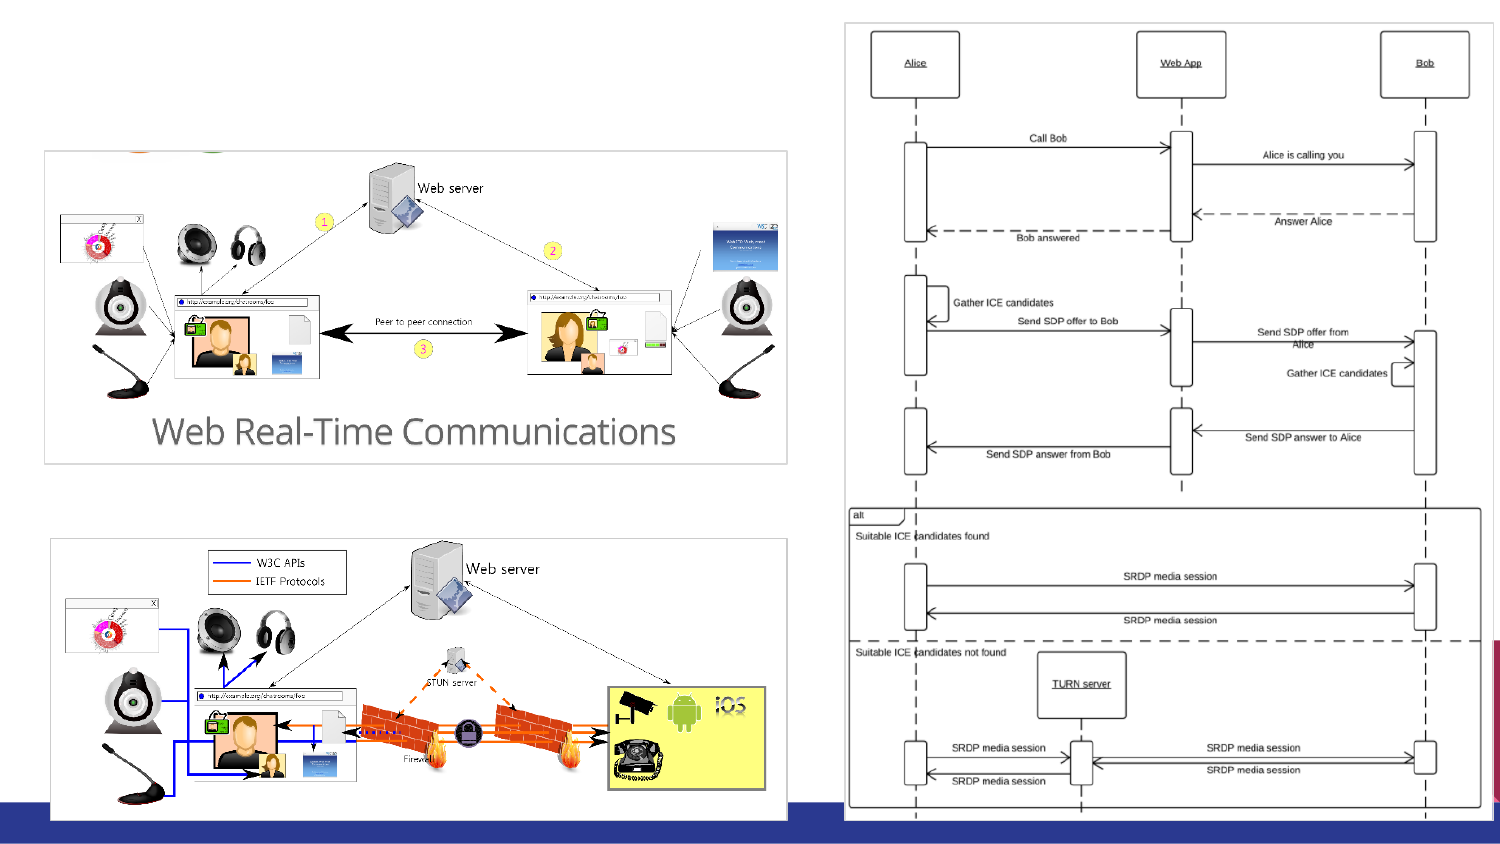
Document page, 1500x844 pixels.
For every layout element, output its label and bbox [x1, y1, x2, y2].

picture [50, 538, 787, 821]
picture [45, 151, 787, 464]
picture [845, 23, 1493, 821]
